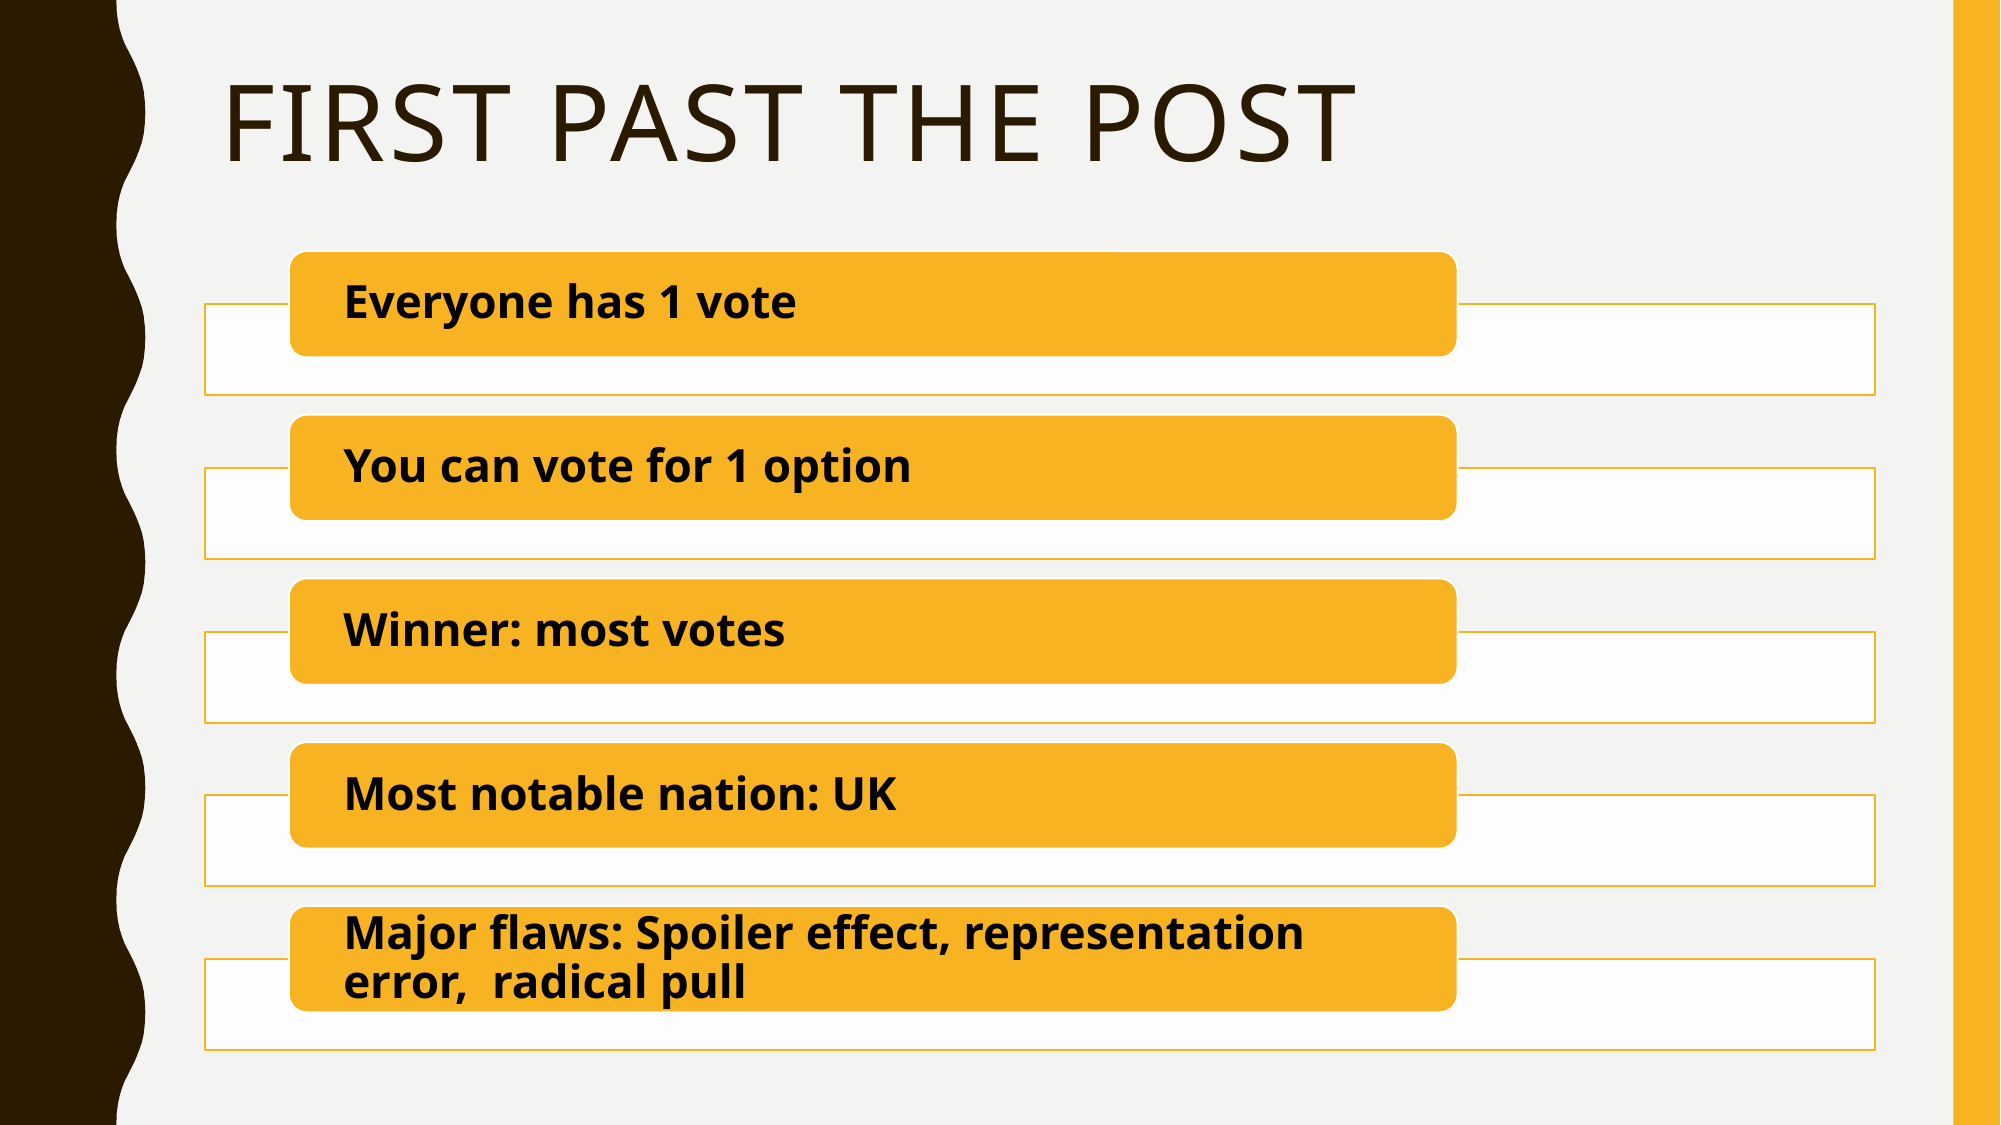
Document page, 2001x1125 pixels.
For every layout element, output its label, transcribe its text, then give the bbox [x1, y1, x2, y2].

title First past the post [205, 62, 1875, 238]
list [205, 238, 1875, 1063]
